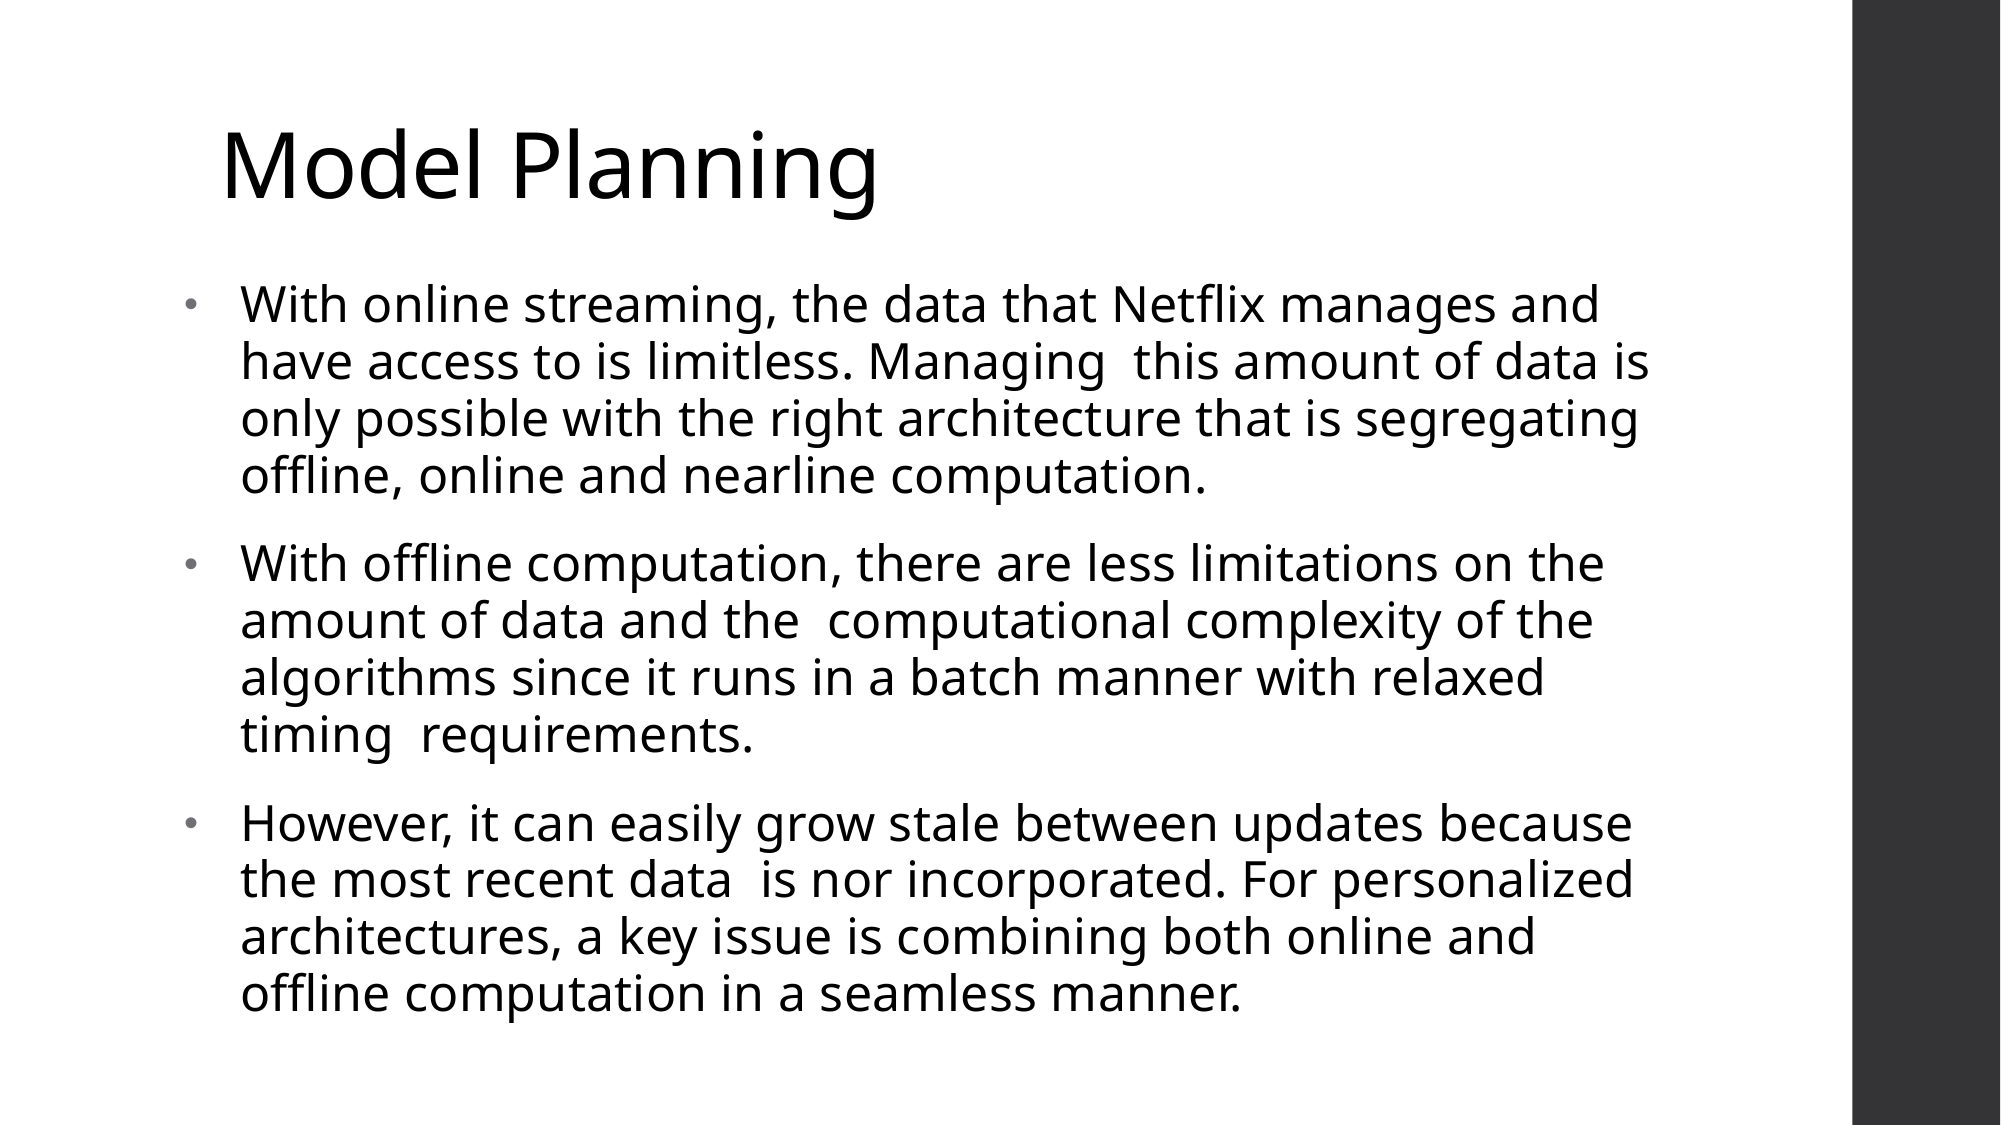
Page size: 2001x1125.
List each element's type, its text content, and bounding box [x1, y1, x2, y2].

title Model Planning [204, 50, 1795, 226]
list With online streaming, the data that Netflix manages and have access to is limitless. Managing this amount of data is only possible with the right architecture that is segregating offline, online and nearline computation. With offline computation, there are less limitations on the amount of data and the computational complexity of the algorithms since it runs in a batch manner with relaxed timing requirements. However, it can easily grow stale between updates because the most recent data is nor incorporated. For personalized architectures, a key issue is combining both online and offline computation in a seamless manner. [168, 269, 1733, 1035]
